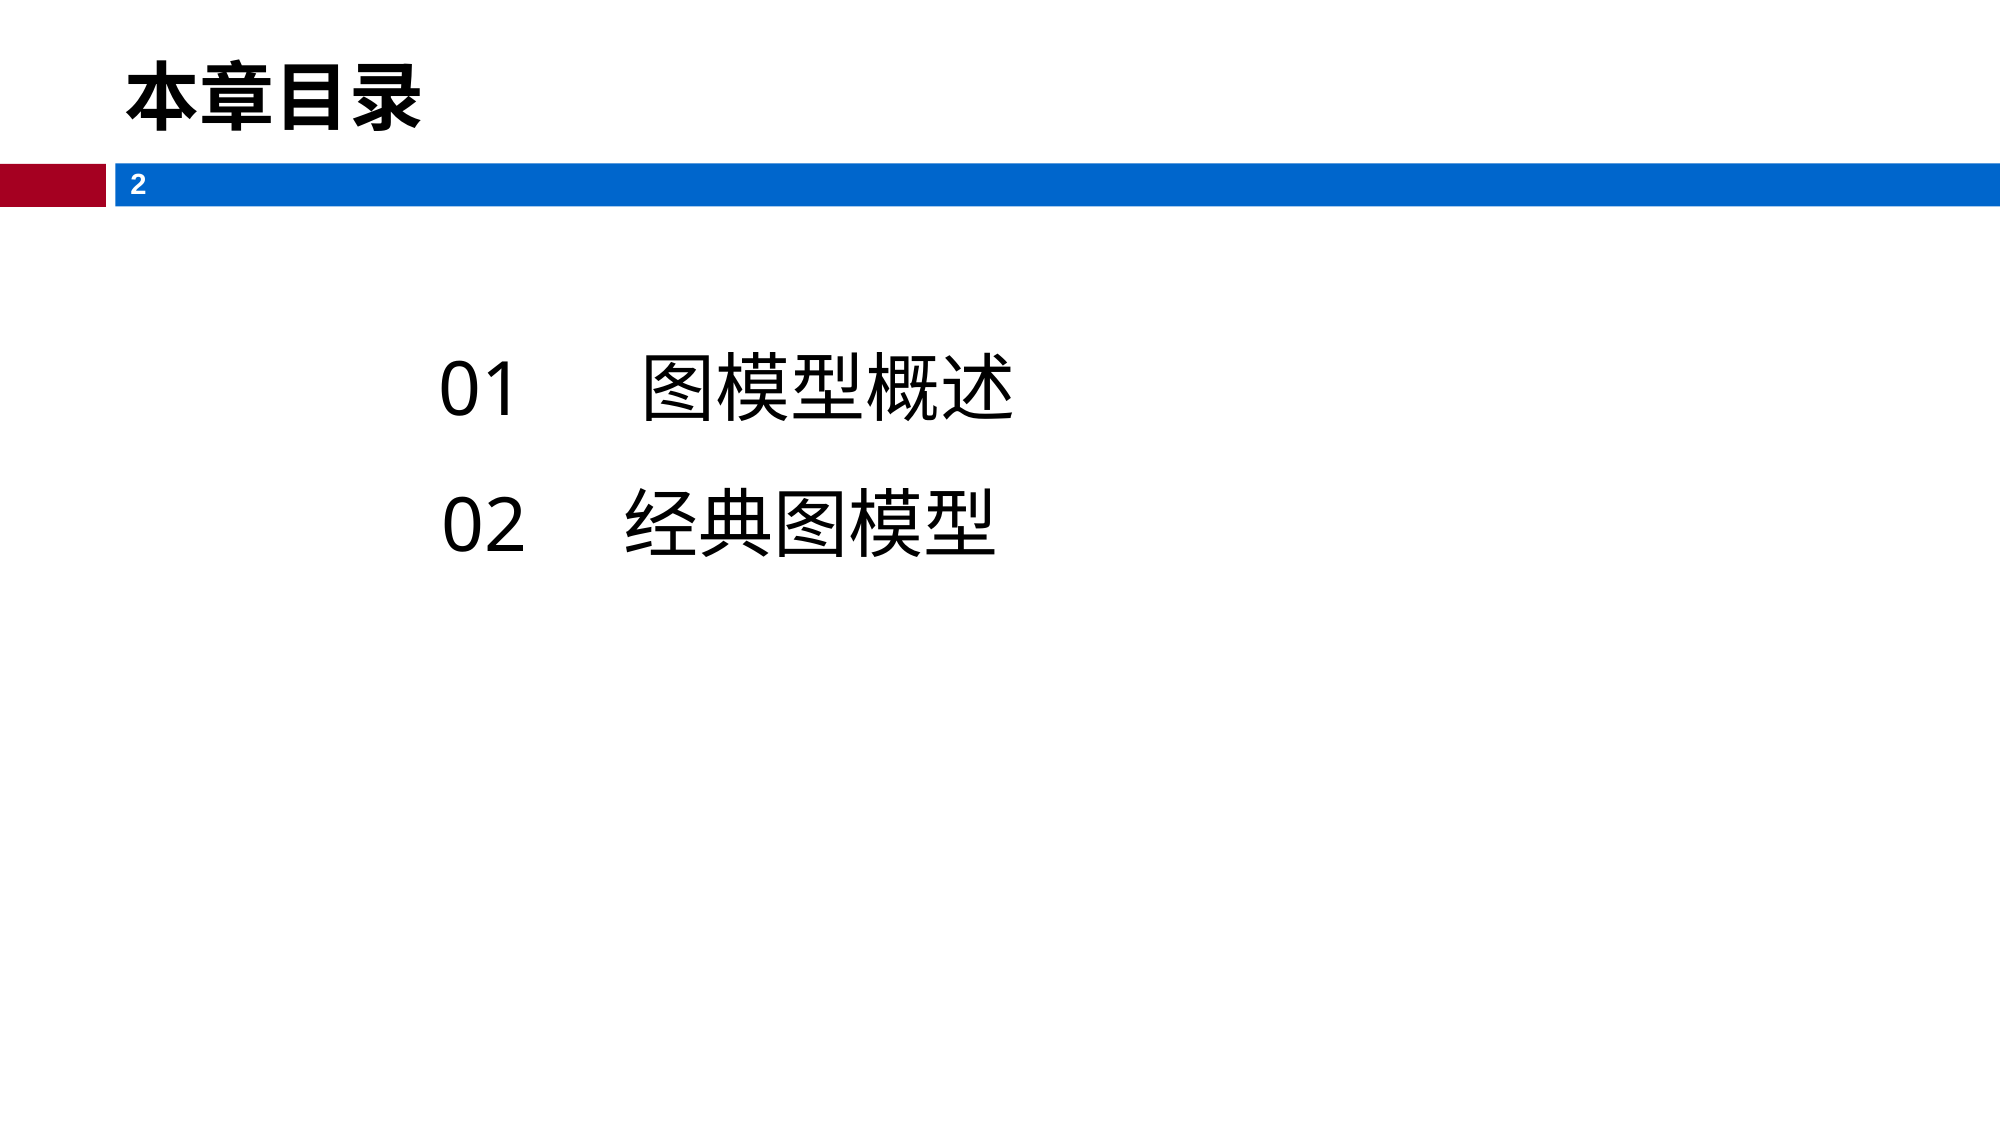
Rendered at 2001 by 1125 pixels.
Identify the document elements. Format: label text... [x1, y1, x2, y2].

title 本章目录 [109, 38, 2000, 150]
text_box 01 图模型概述 [438, 340, 1577, 431]
text_box 02 经典图模型 [441, 476, 1061, 567]
